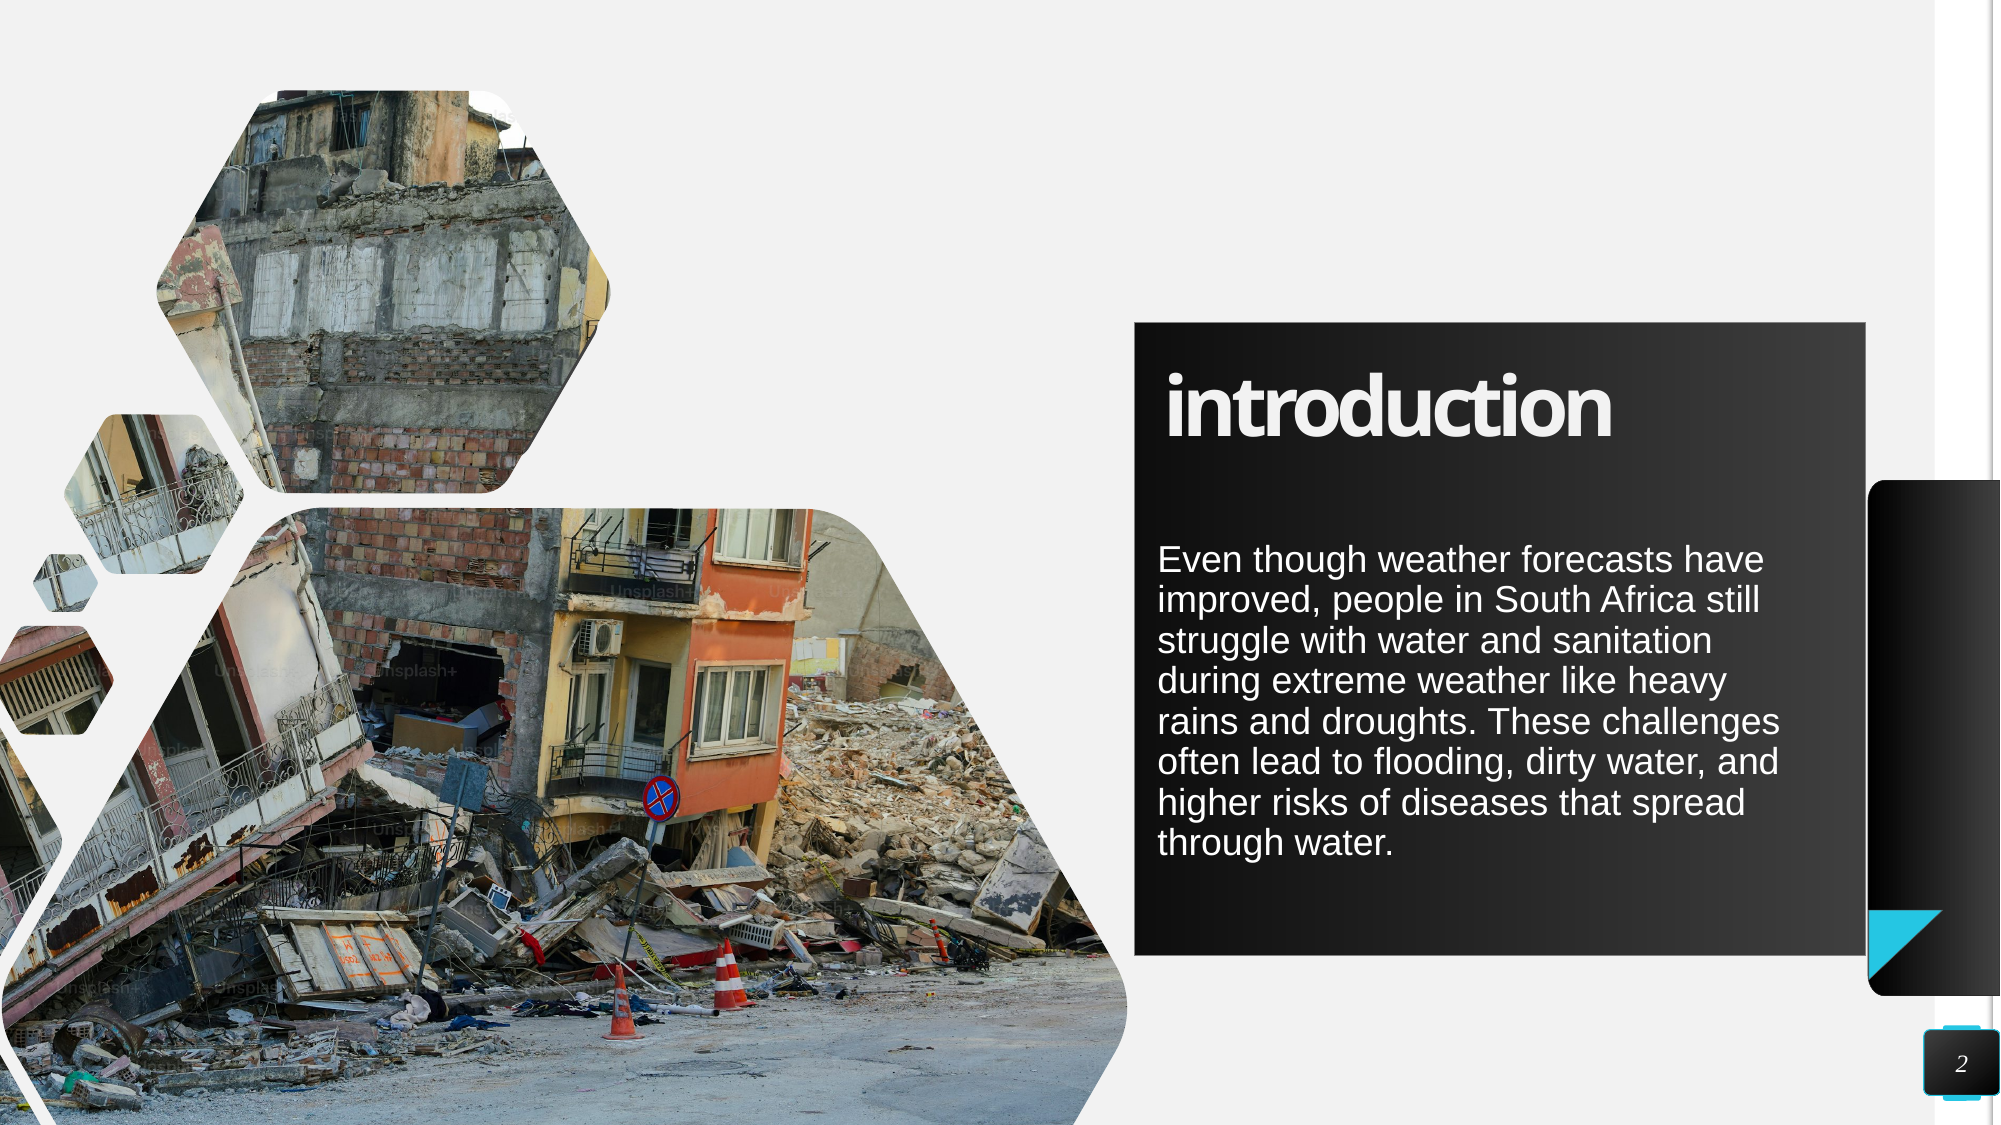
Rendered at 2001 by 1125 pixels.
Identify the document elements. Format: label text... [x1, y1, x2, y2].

text_box [1867, 480, 2000, 996]
picture [0, 90, 1128, 1125]
text_box [1867, 909, 1946, 983]
subtitle Even though weather forecasts have improved, people in South Africa still struggle with water and sanitation during extreme weather like heavy rains and droughts. These challenges often lead to flooding, dirty water, and higher risks of diseases that spread through water. [1157, 539, 1814, 809]
slide_number 2 [1923, 1029, 2000, 1096]
title introduction [1134, 322, 1866, 956]
